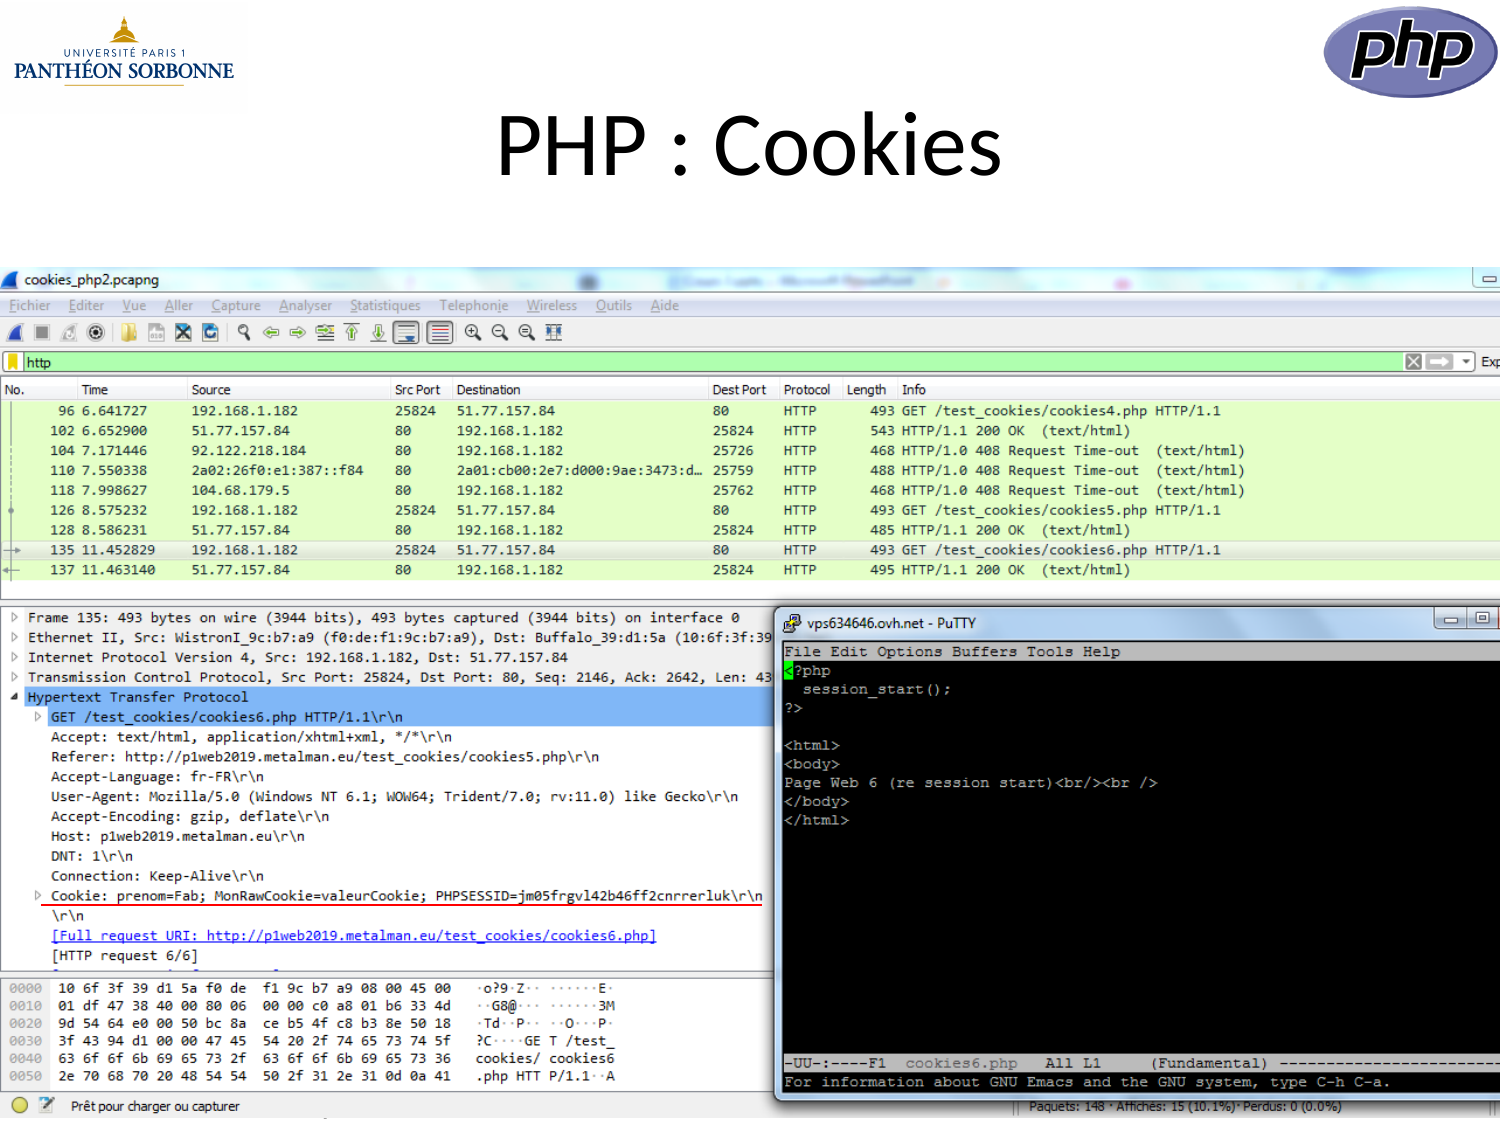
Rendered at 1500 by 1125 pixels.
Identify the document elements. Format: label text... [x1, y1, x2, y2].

picture [1321, 0, 1500, 119]
picture [0, 2, 248, 114]
title PHP : Cookies [75, 45, 1425, 233]
picture [0, 266, 1500, 1118]
